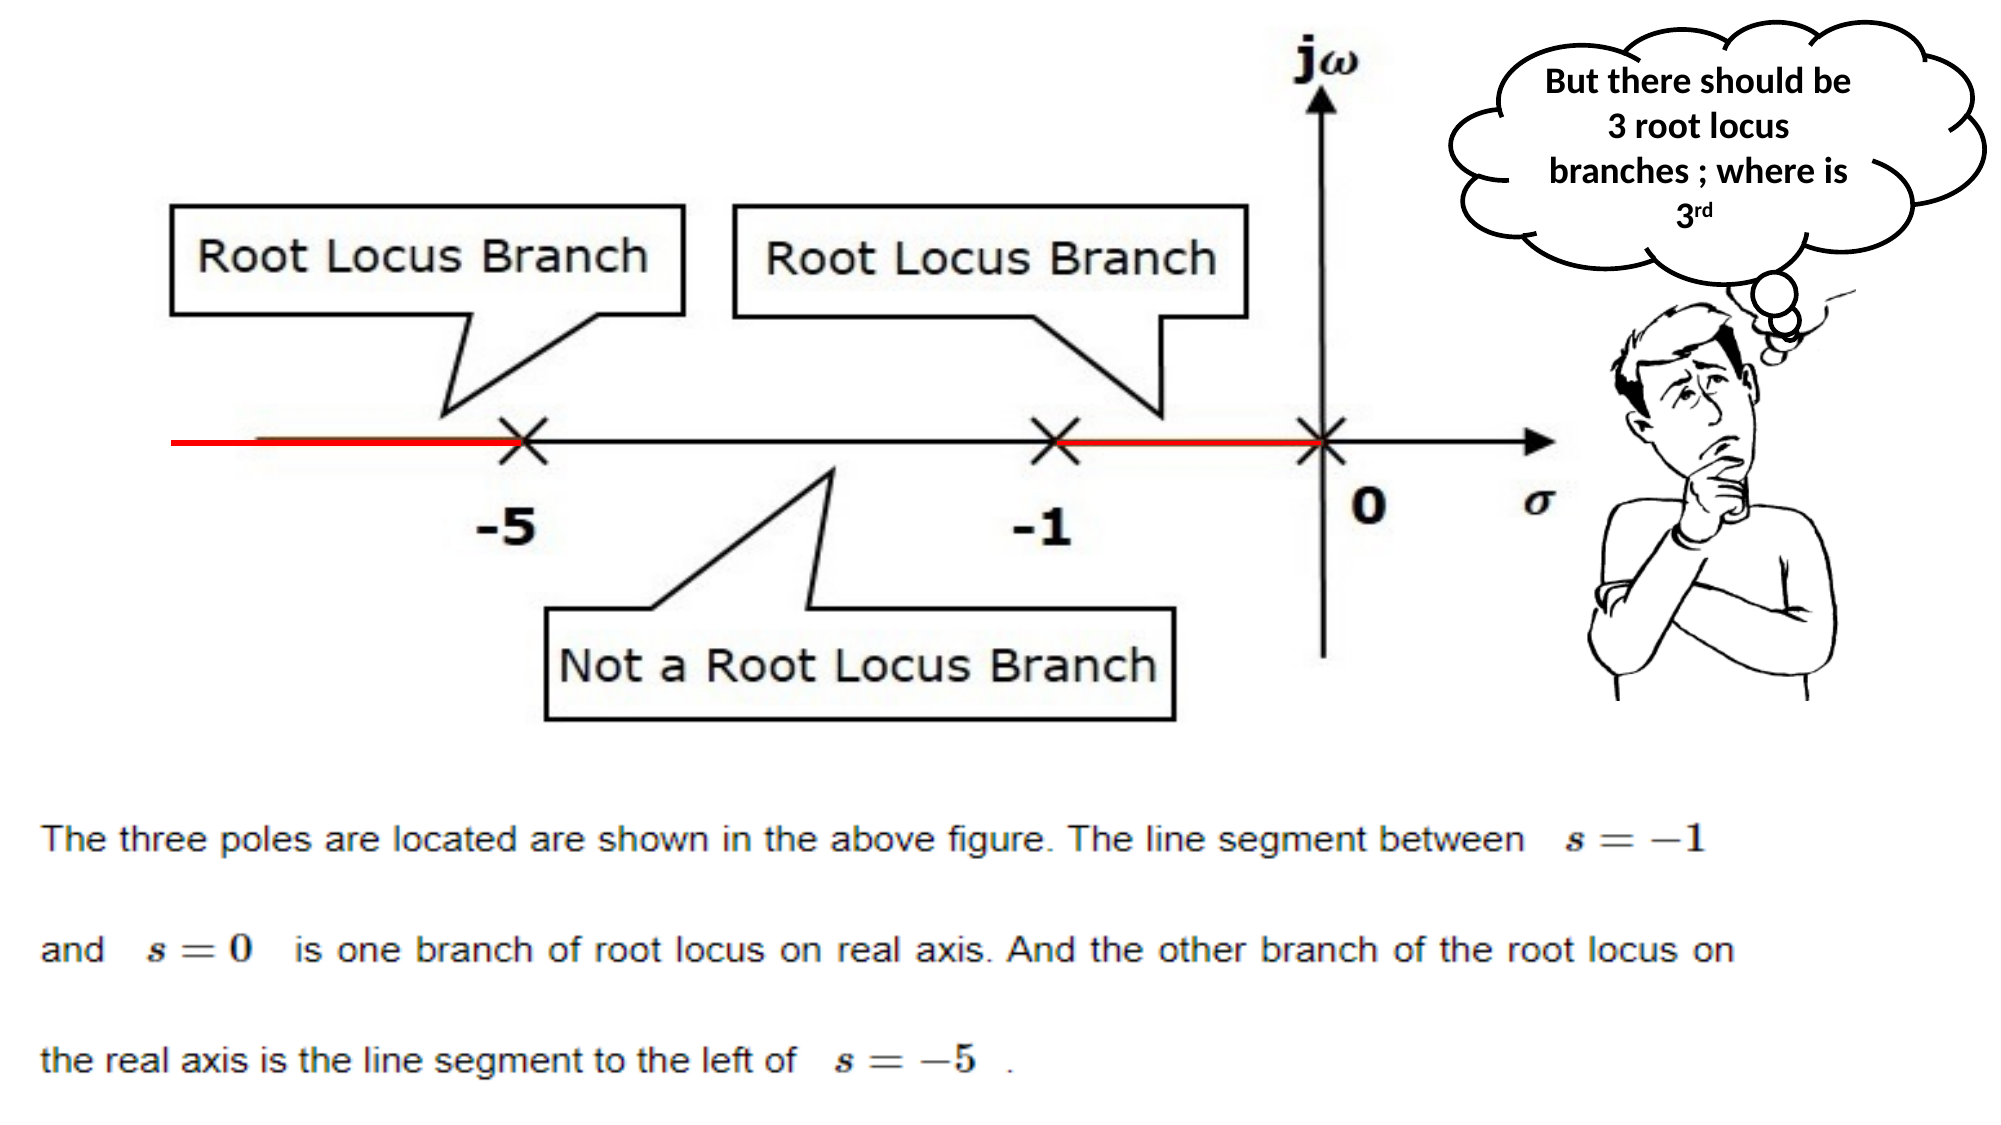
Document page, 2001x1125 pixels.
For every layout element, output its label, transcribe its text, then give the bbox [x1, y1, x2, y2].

picture [23, 21, 1857, 1100]
text_box But there should be 3 root locus branches ; where is 3rd [1748, 21, 1986, 283]
